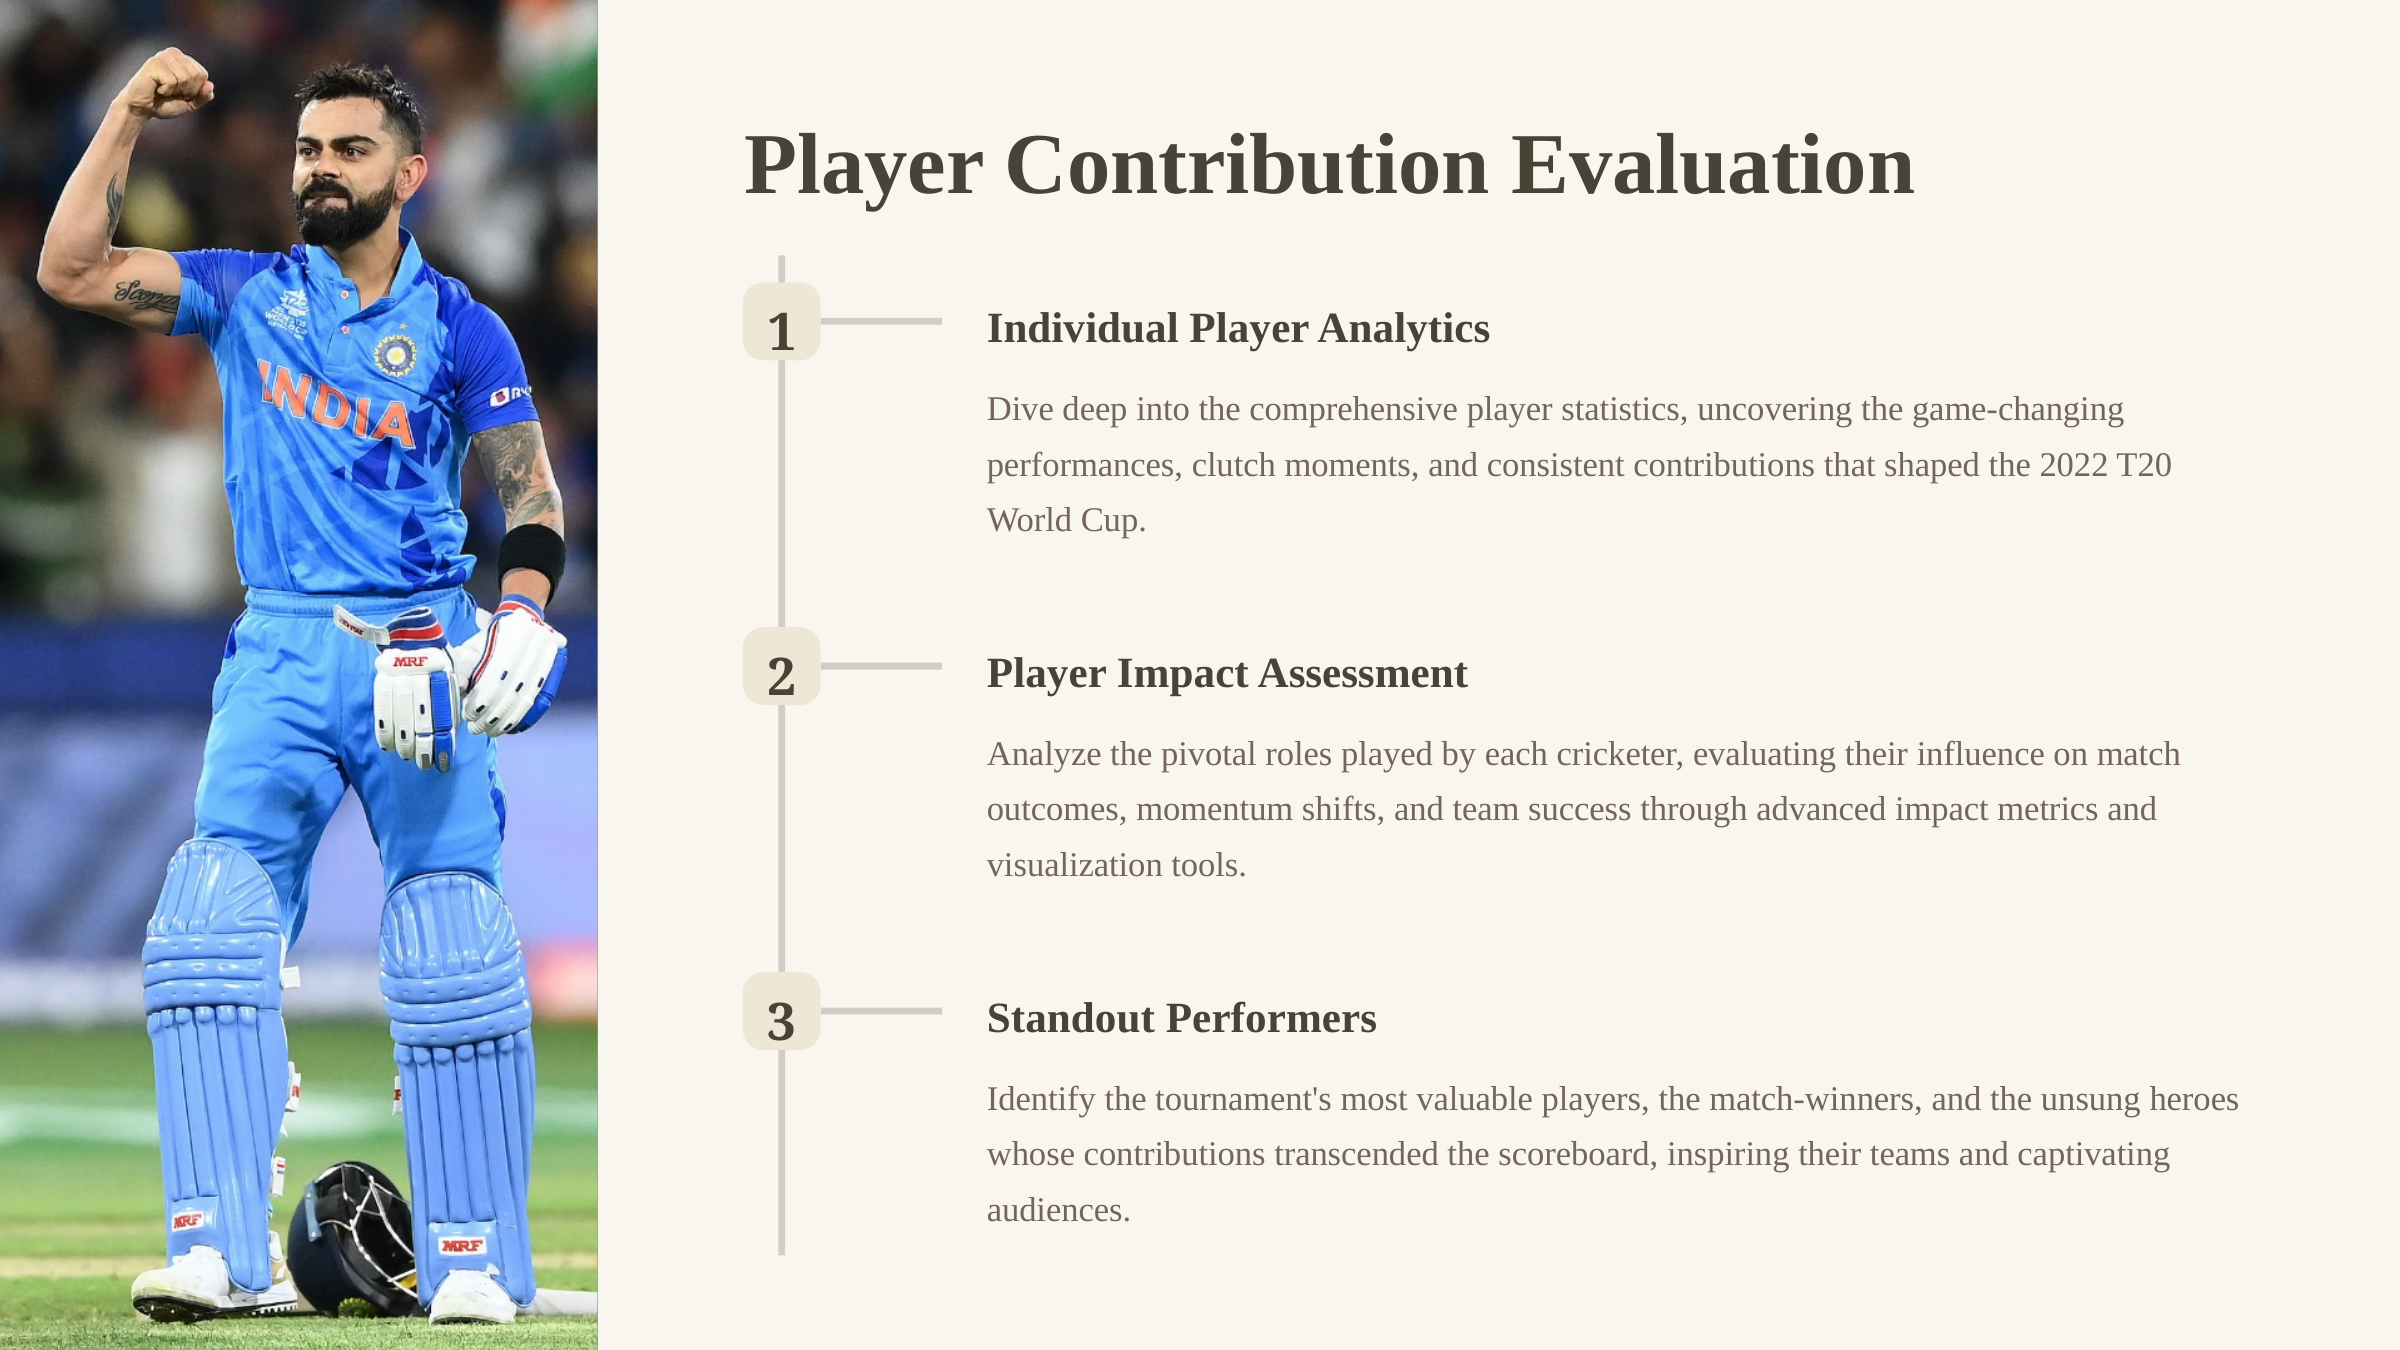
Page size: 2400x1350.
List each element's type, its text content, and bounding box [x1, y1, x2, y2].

text_box [821, 317, 942, 325]
text_box Player Impact Assessment [972, 634, 1532, 689]
text_box [742, 972, 821, 1051]
picture [0, 0, 599, 1350]
text_box Identify the tournament's most valuable players, the match-winners, and the unsung heroes whose contributions transcended the scoreboard, inspiring their teams and captivating audiences. [972, 1054, 2271, 1221]
text_box [778, 1051, 786, 1256]
text_box [742, 282, 821, 361]
text_box 2 [766, 633, 798, 699]
text_box [821, 662, 942, 670]
text_box [821, 1007, 942, 1015]
text_box 3 [766, 978, 798, 1044]
text_box Analyze the pivotal roles played by each cricketer, evaluating their influence on match outcomes, momentum shifts, and team success through advanced impact metrics and visualization tools. [972, 709, 2271, 876]
text_box Individual Player Analytics [972, 289, 1548, 344]
text_box [778, 361, 786, 627]
text_box [778, 255, 786, 282]
text_box 1 [769, 288, 794, 354]
text_box Player Contribution Evaluation [729, 95, 2062, 204]
text_box [742, 627, 821, 706]
text_box [599, 0, 2400, 1350]
text_box Standout Performers [972, 979, 1423, 1034]
text_box Dive deep into the comprehensive player statistics, uncovering the game-changing performances, clutch moments, and consistent contributions that shaped the 2022 T20 World Cup. [972, 364, 2271, 531]
text_box [778, 706, 786, 972]
